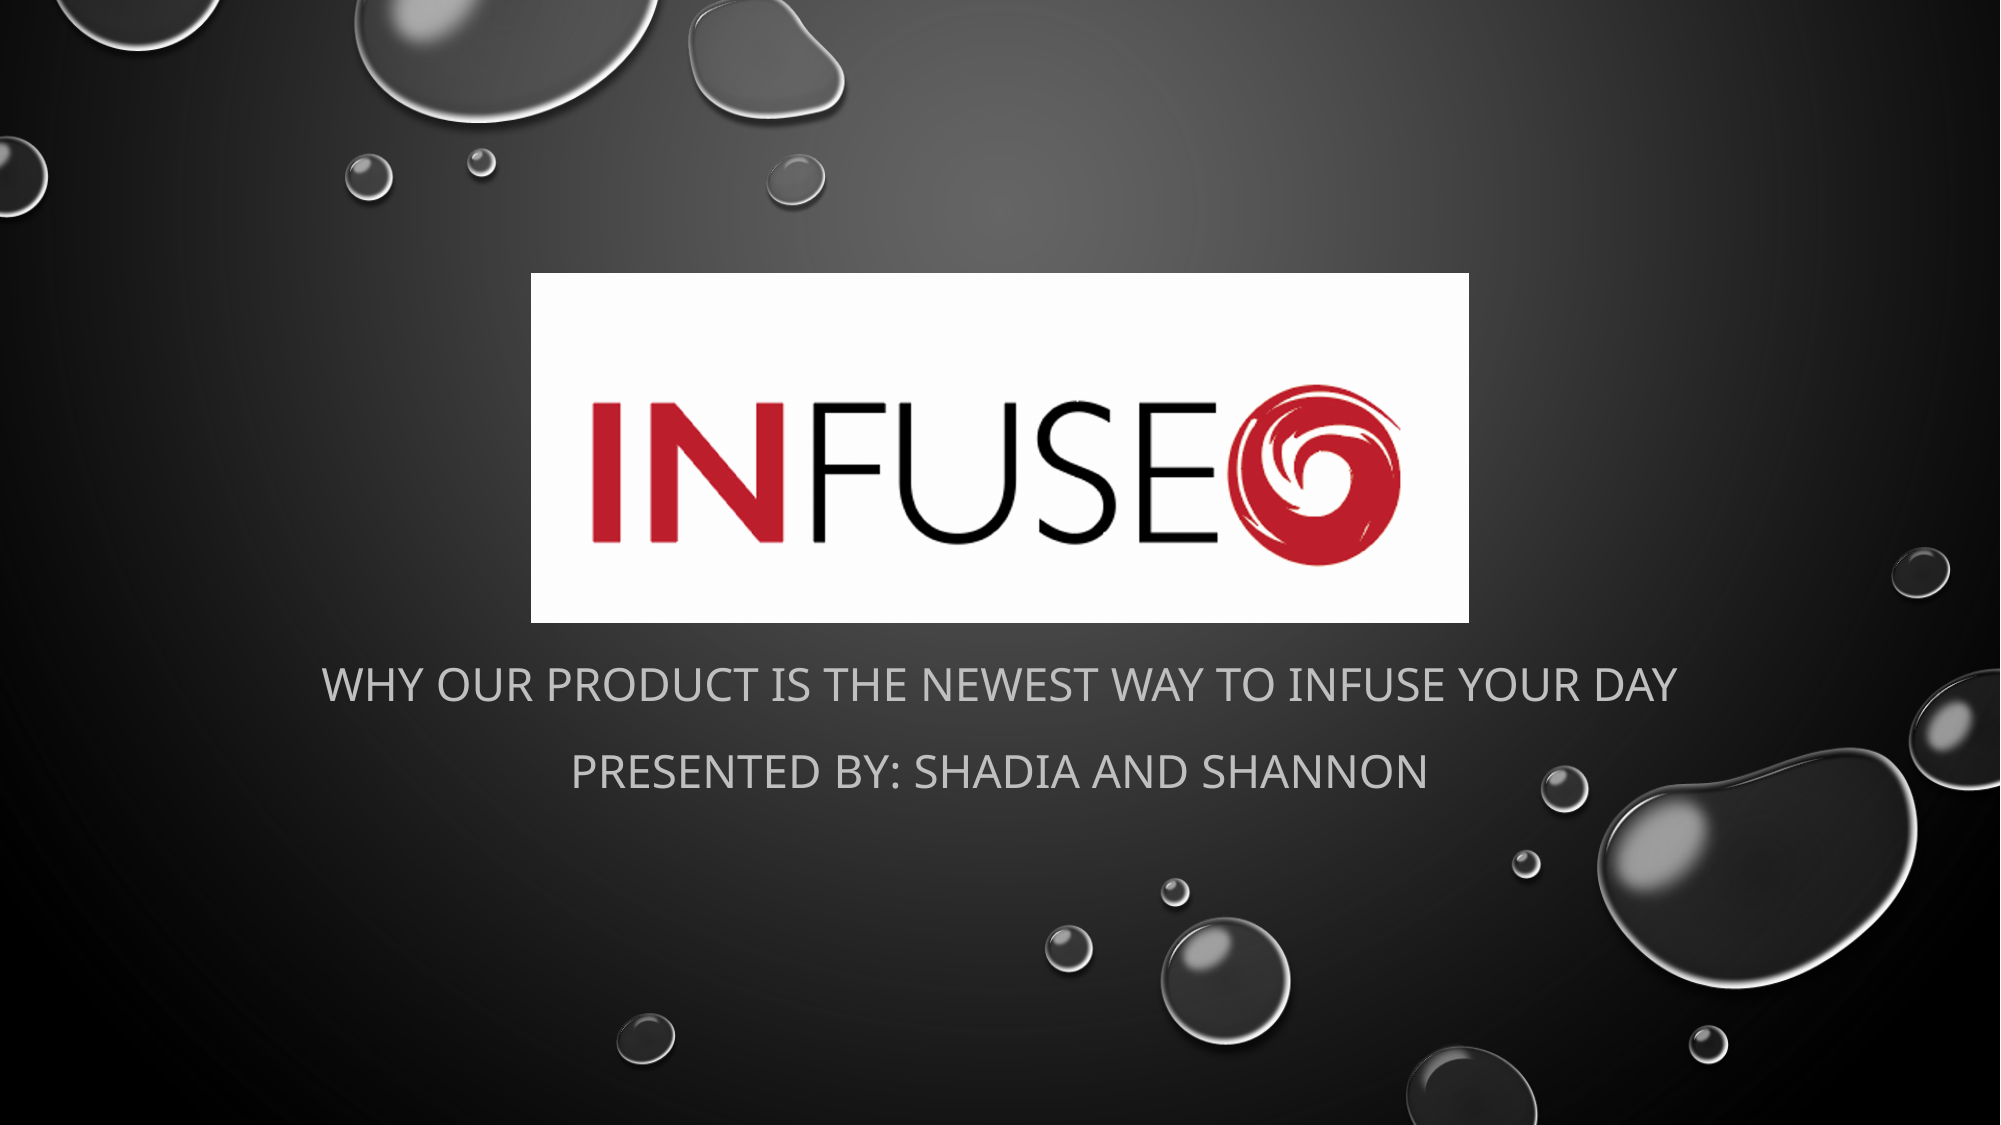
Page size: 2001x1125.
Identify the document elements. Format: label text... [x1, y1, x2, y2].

picture [0, 0, 2000, 1125]
subtitle Why our product is the newest way to infuse your day Presented by: Shadia and Shannon [287, 637, 1713, 863]
